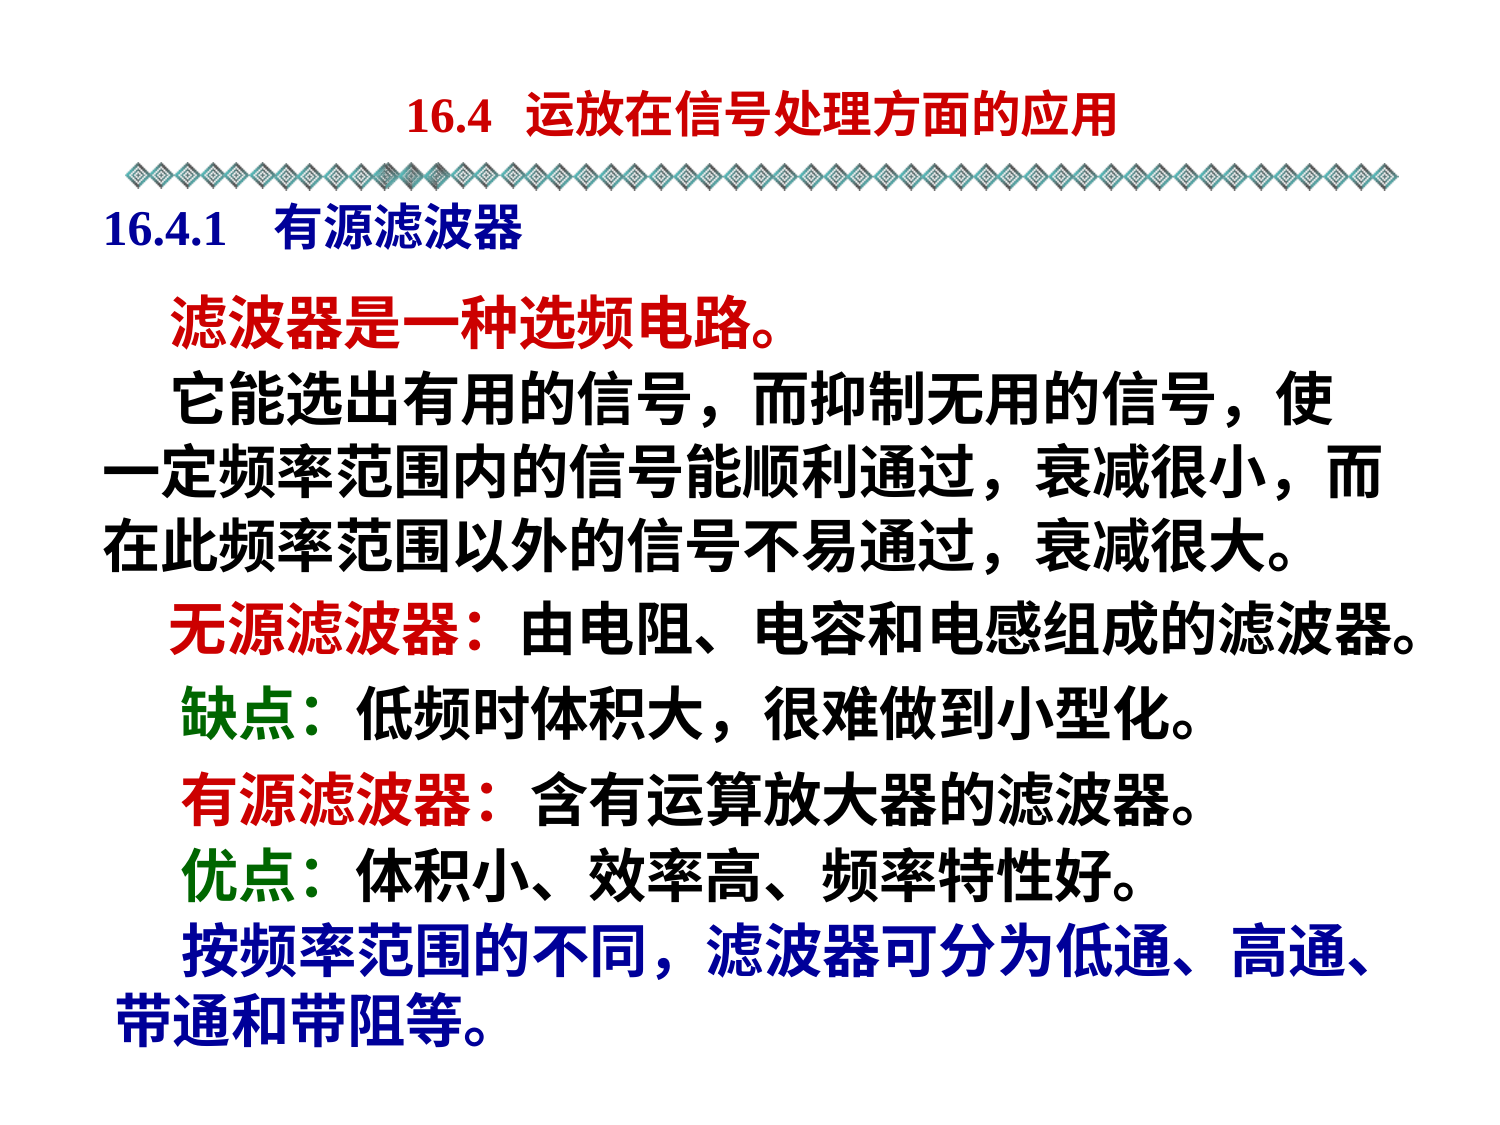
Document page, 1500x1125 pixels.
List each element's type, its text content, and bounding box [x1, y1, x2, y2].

text_box 按频率范围的不同，滤波器可分为低通、高通、带通和带阻等。 [99, 907, 1388, 1062]
text_box 缺点：低频时体积大，很难做到小型化。 [99, 669, 1245, 755]
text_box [124, 162, 1399, 191]
text_box 滤波器是一种选频电路。 它能选出有用的信号，而抑制无用的信号，使一定频率范围内的信号能顺利通过，衰减很小，而在此频率范围以外的信号不易通过，衰减很大。 [87, 275, 1400, 581]
text_box 优点：体积小、效率高、频率特性好。 [98, 817, 1186, 917]
text_box 有源滤波器：含有运算放大器的滤波器。 [99, 755, 1245, 841]
text_box 无源滤波器：由电阻、电容和电感组成的滤波器。 [87, 581, 1466, 670]
subtitle 16.4.1 有源滤波器 [87, 187, 863, 263]
title 16.4 运放在信号处理方面的应用 [125, 75, 1400, 150]
